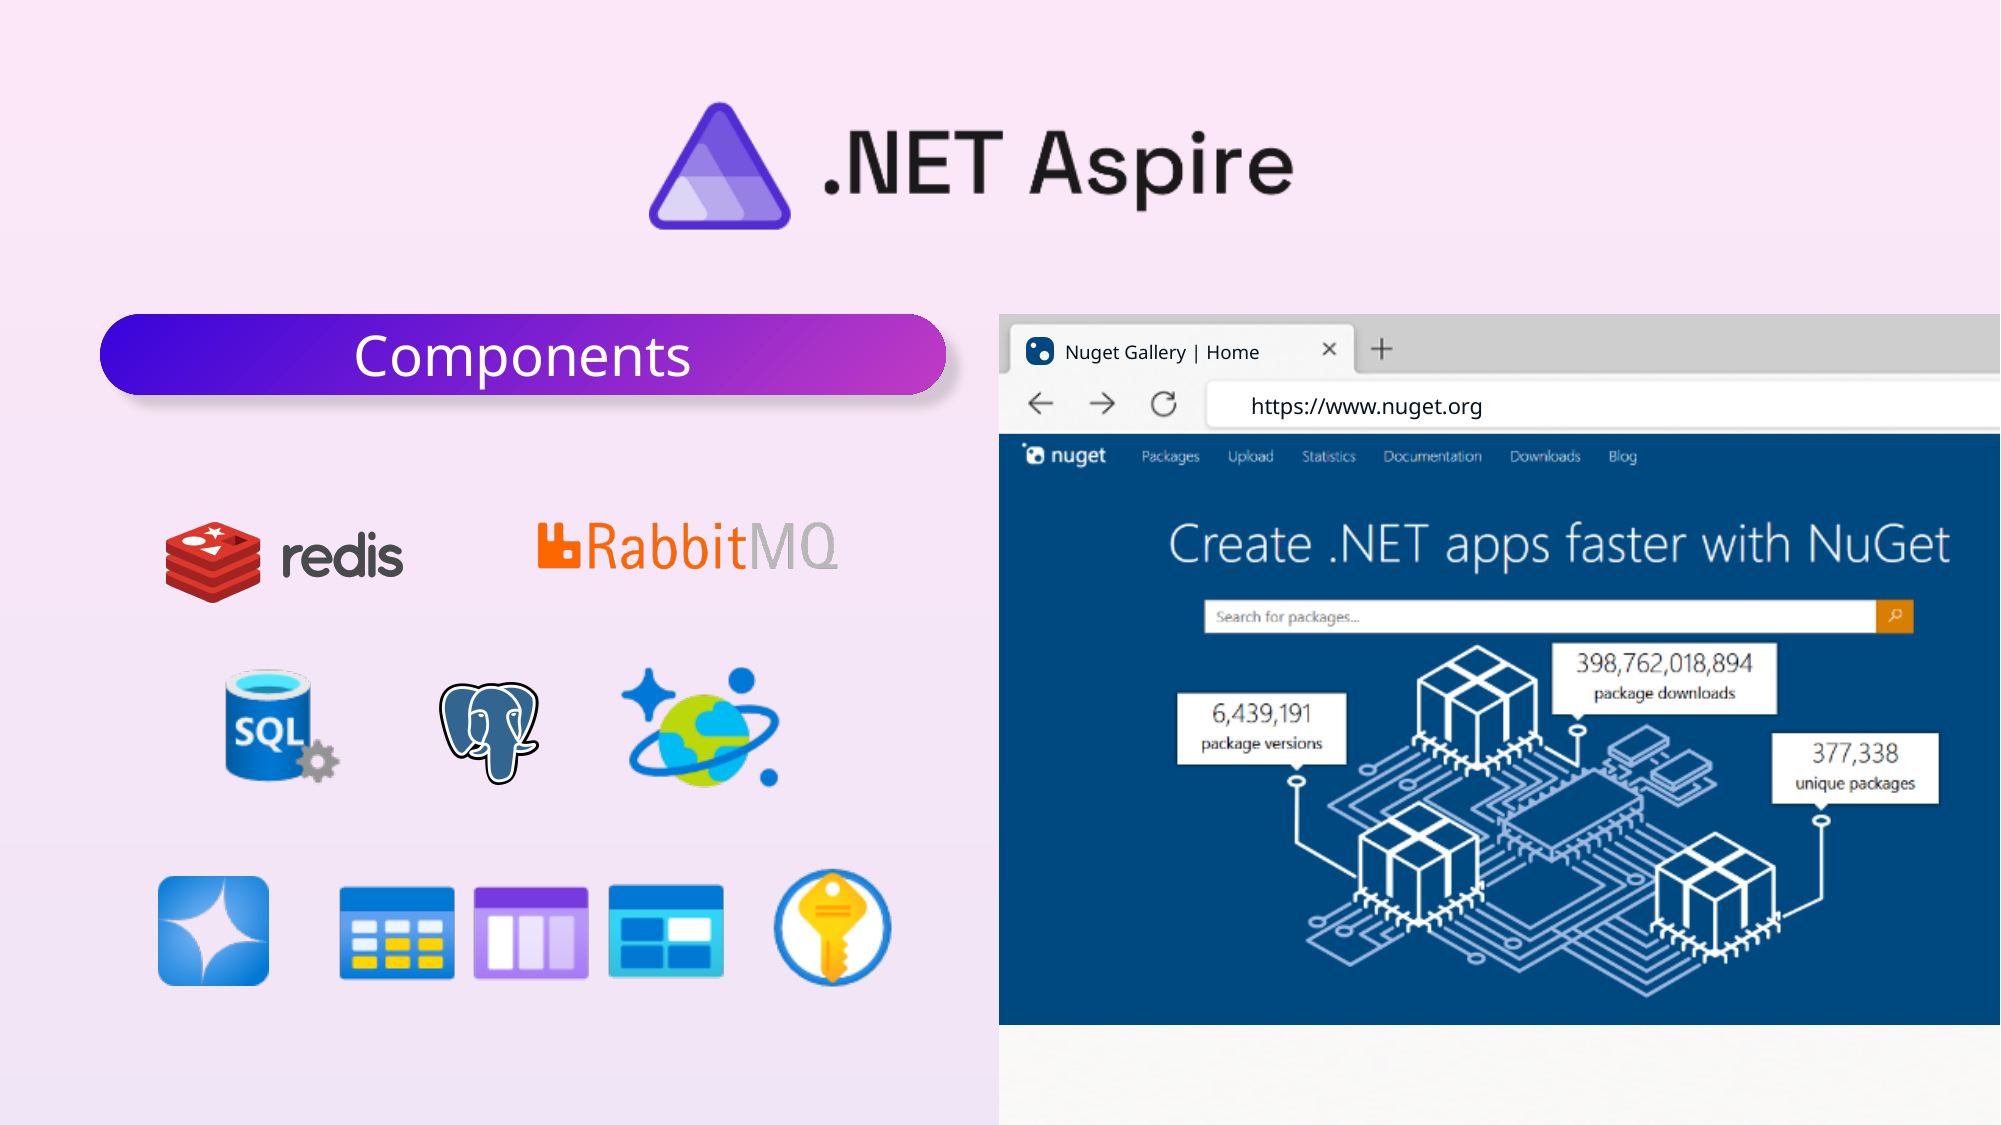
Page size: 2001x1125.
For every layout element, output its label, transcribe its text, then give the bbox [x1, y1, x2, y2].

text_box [223, 667, 540, 787]
picture [158, 875, 269, 987]
picture [770, 866, 895, 991]
picture [605, 871, 727, 993]
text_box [999, 1026, 2000, 1125]
picture [166, 521, 404, 604]
text_box Components [100, 314, 946, 395]
picture [336, 873, 459, 995]
picture [999, 434, 2000, 1026]
picture [538, 522, 839, 571]
picture [648, 82, 1352, 272]
picture [471, 873, 593, 995]
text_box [999, 313, 2000, 434]
picture [584, 667, 820, 792]
